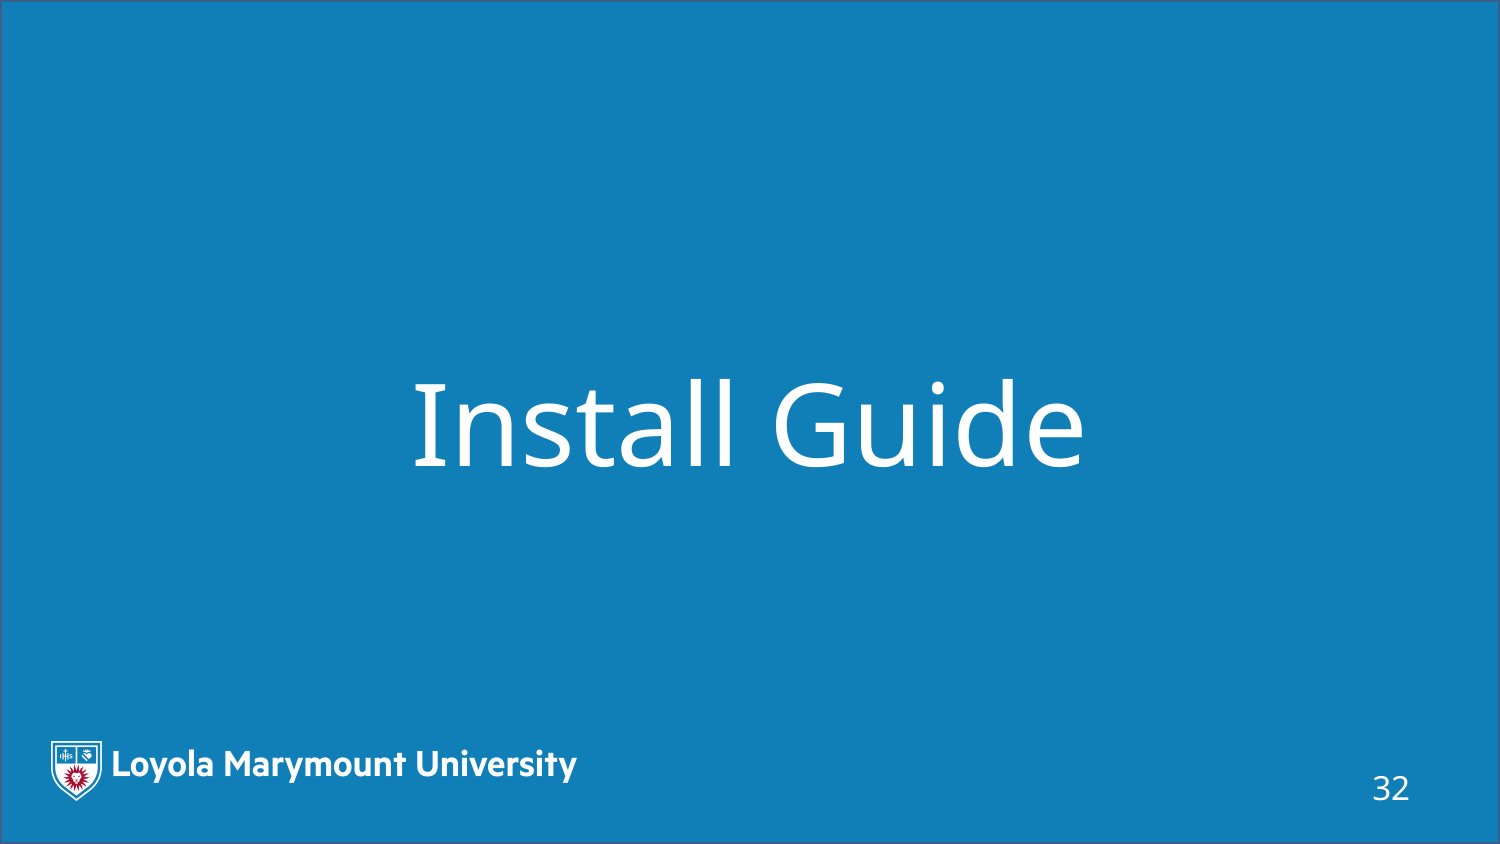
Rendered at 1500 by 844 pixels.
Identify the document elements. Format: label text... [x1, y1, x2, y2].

slide_number 32 [1342, 760, 1425, 827]
text_box [0, 0, 1500, 844]
text_box Install Guide [227, 343, 1273, 634]
picture [51, 741, 577, 801]
